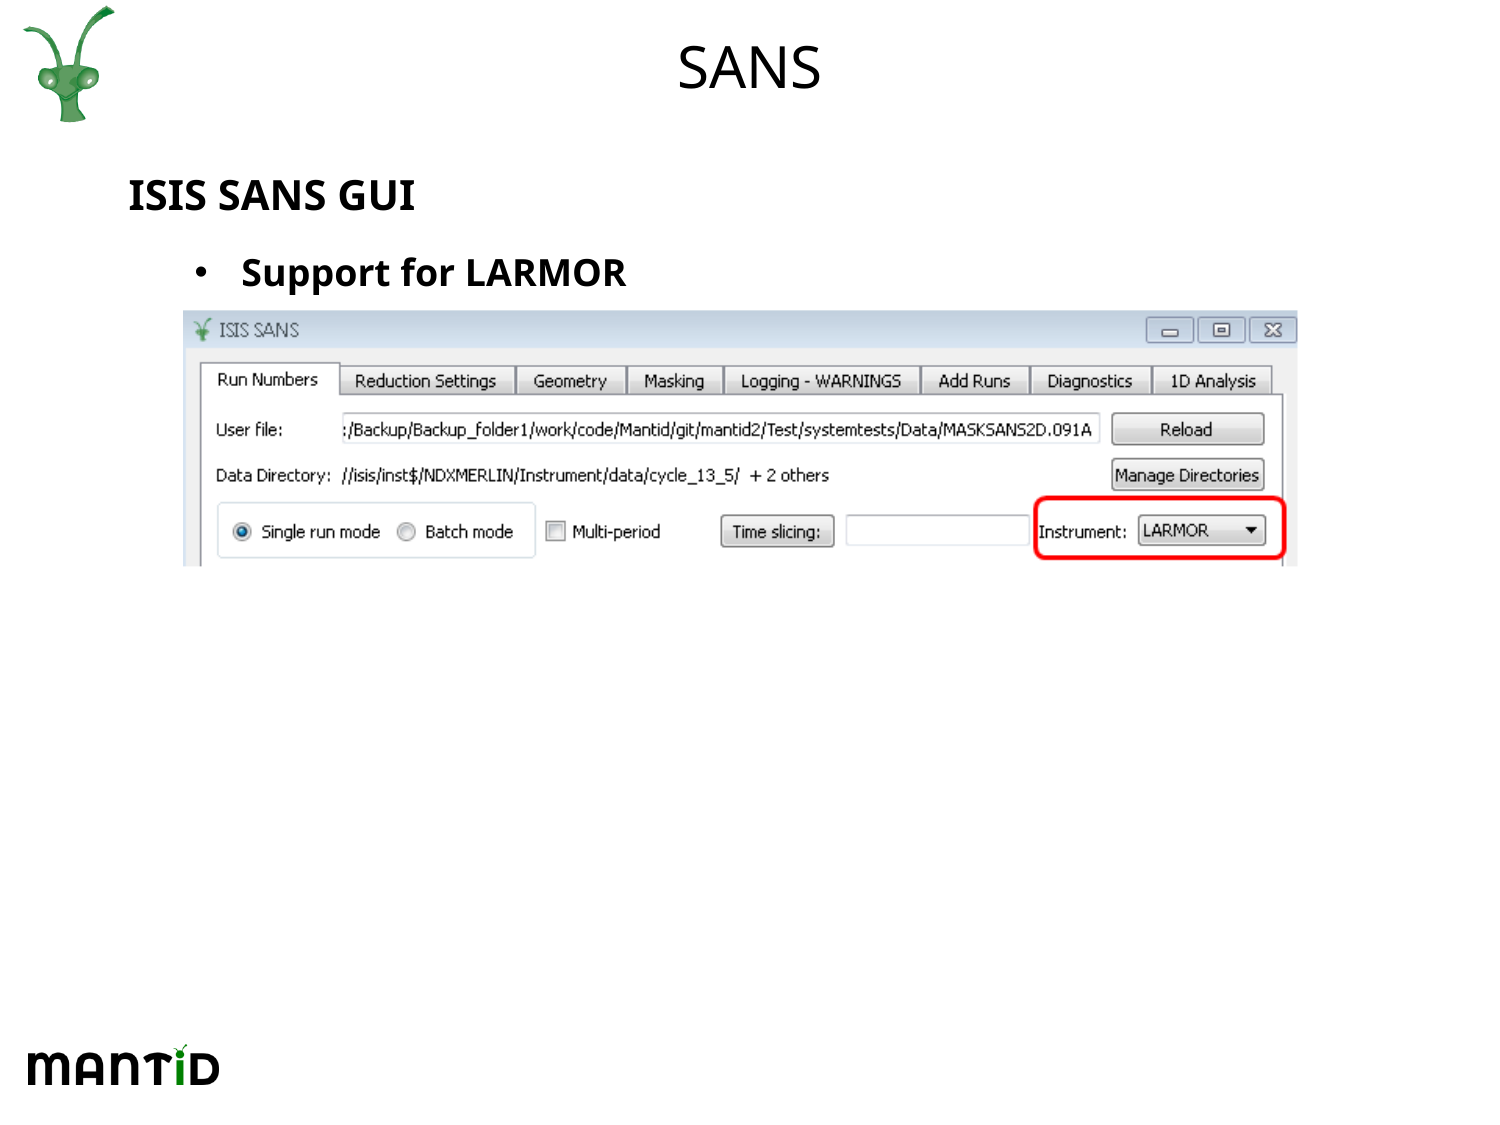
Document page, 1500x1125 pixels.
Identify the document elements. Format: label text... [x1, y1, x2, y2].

text_box Support for LARMOR [179, 242, 642, 302]
picture [0, 0, 75, 127]
title SANS [75, 0, 1425, 160]
text_box ISIS SANS GUI [113, 160, 431, 226]
picture [182, 309, 1304, 587]
picture [28, 1044, 219, 1085]
